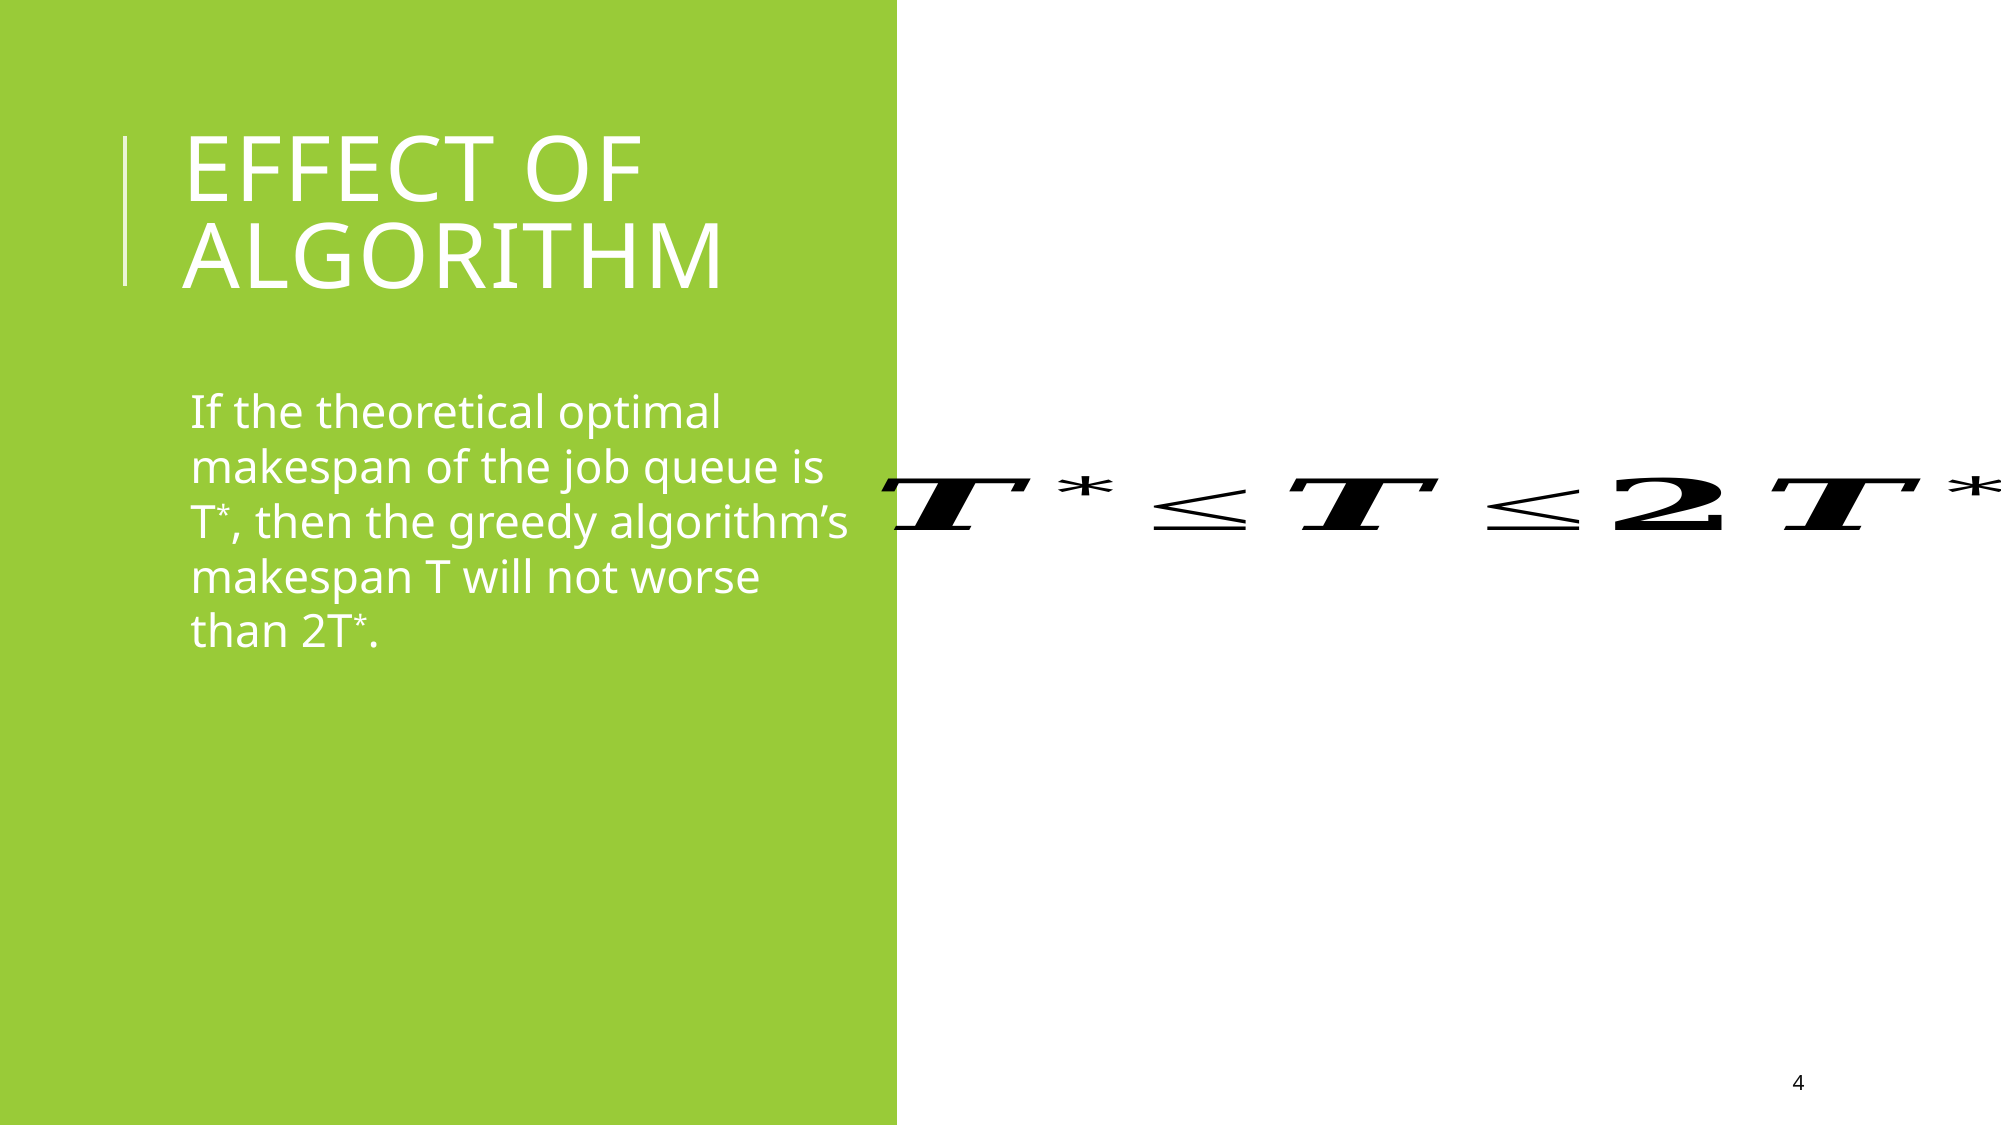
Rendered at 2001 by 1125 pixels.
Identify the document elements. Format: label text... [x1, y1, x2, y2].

list If the theoretical optimal makespan of the job queue is T*, then the greedy algorithm’s makespan T will not worse than 2T*. [168, 375, 862, 1020]
title Effect of algorithm [168, 96, 788, 342]
text_box [0, 0, 898, 1125]
slide_number 4 [1777, 1061, 1938, 1107]
